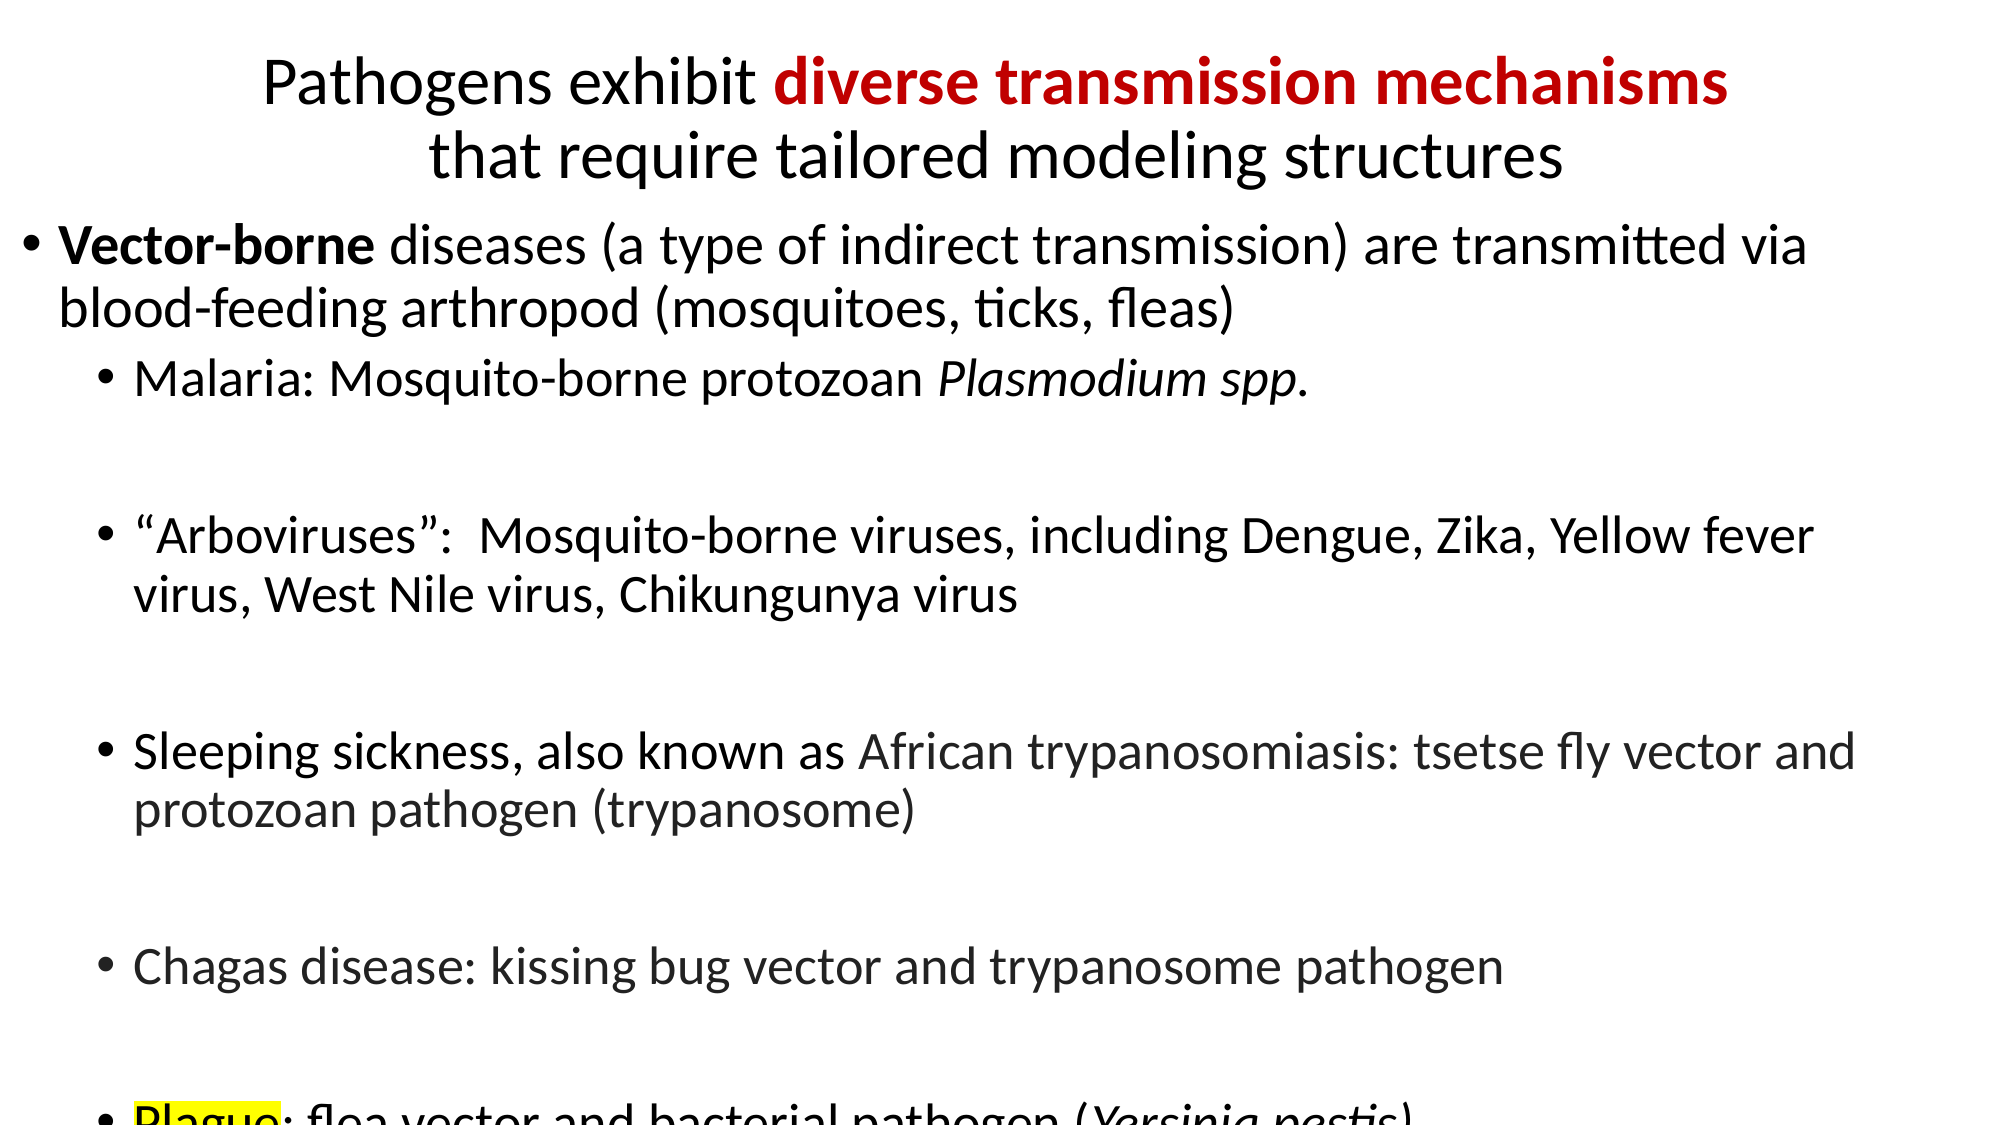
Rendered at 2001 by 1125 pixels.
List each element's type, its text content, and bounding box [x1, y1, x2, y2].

list Vector-borne diseases (a type of indirect transmission) are transmitted via blood-feeding arthropod (mosquitoes, ticks, fleas) Malaria: Mosquito-borne protozoan Plasmodium spp. “Arboviruses”: Mosquito-borne viruses, including Dengue, Zika, Yellow fever virus, West Nile virus, Chikungunya virus Sleeping sickness, also known as African trypanosomiasis: tsetse fly vector and protozoan pathogen (trypanosome) Chagas disease: kissing bug vector and trypanosome pathogen Plague: flea vector and bacterial pathogen (Yersinia pestis) [6, 206, 1911, 1125]
text_box Pathogens exhibit diverse transmission mechanisms that require tailored modeling structures [232, 10, 1761, 229]
